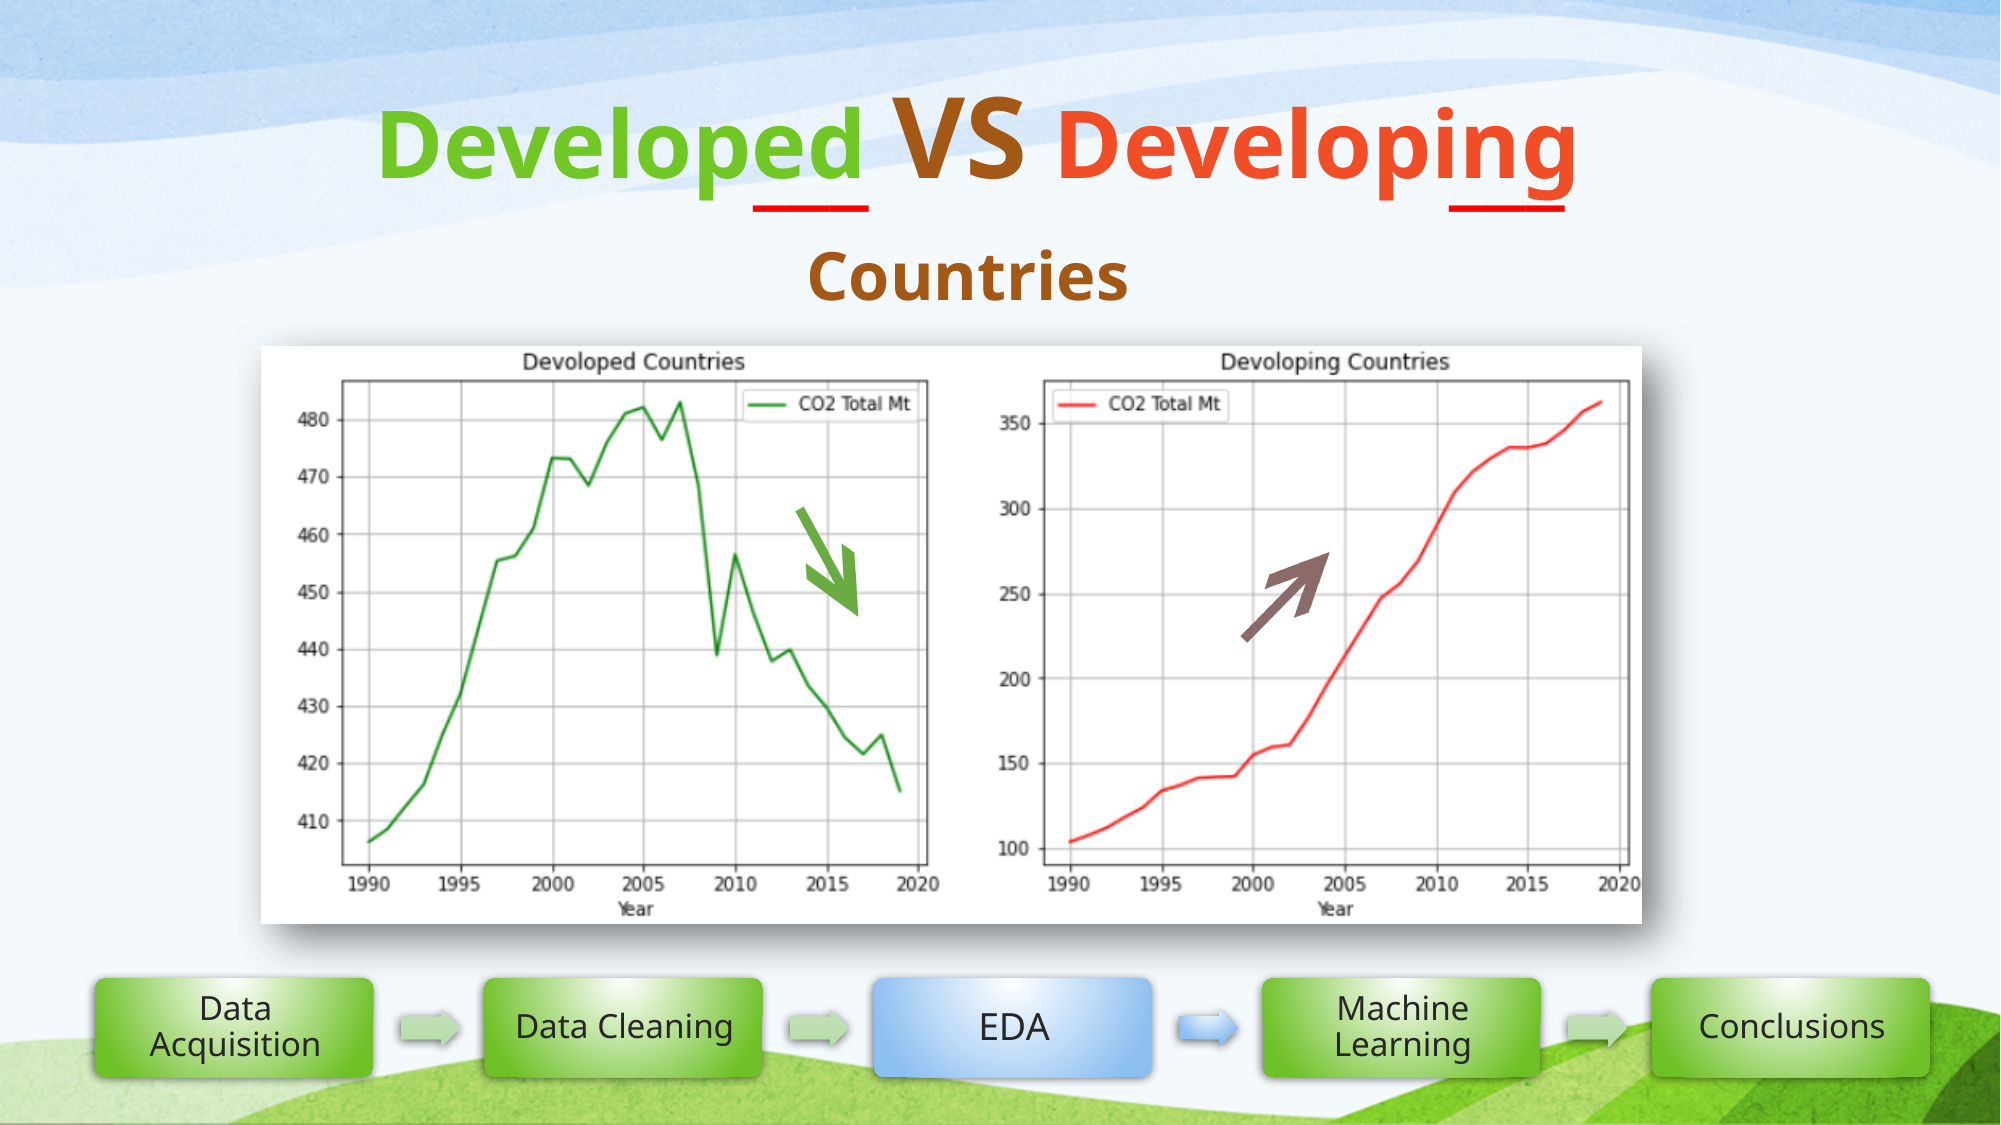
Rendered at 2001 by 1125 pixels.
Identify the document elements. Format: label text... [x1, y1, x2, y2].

text_box ___ [590, 95, 1032, 224]
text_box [93, 694, 1932, 1125]
text_box Countries [310, 217, 1645, 323]
picture [0, 0, 2001, 1125]
text_box ___ [1286, 95, 1728, 224]
text_box Developed VS Developing [241, 58, 1714, 209]
